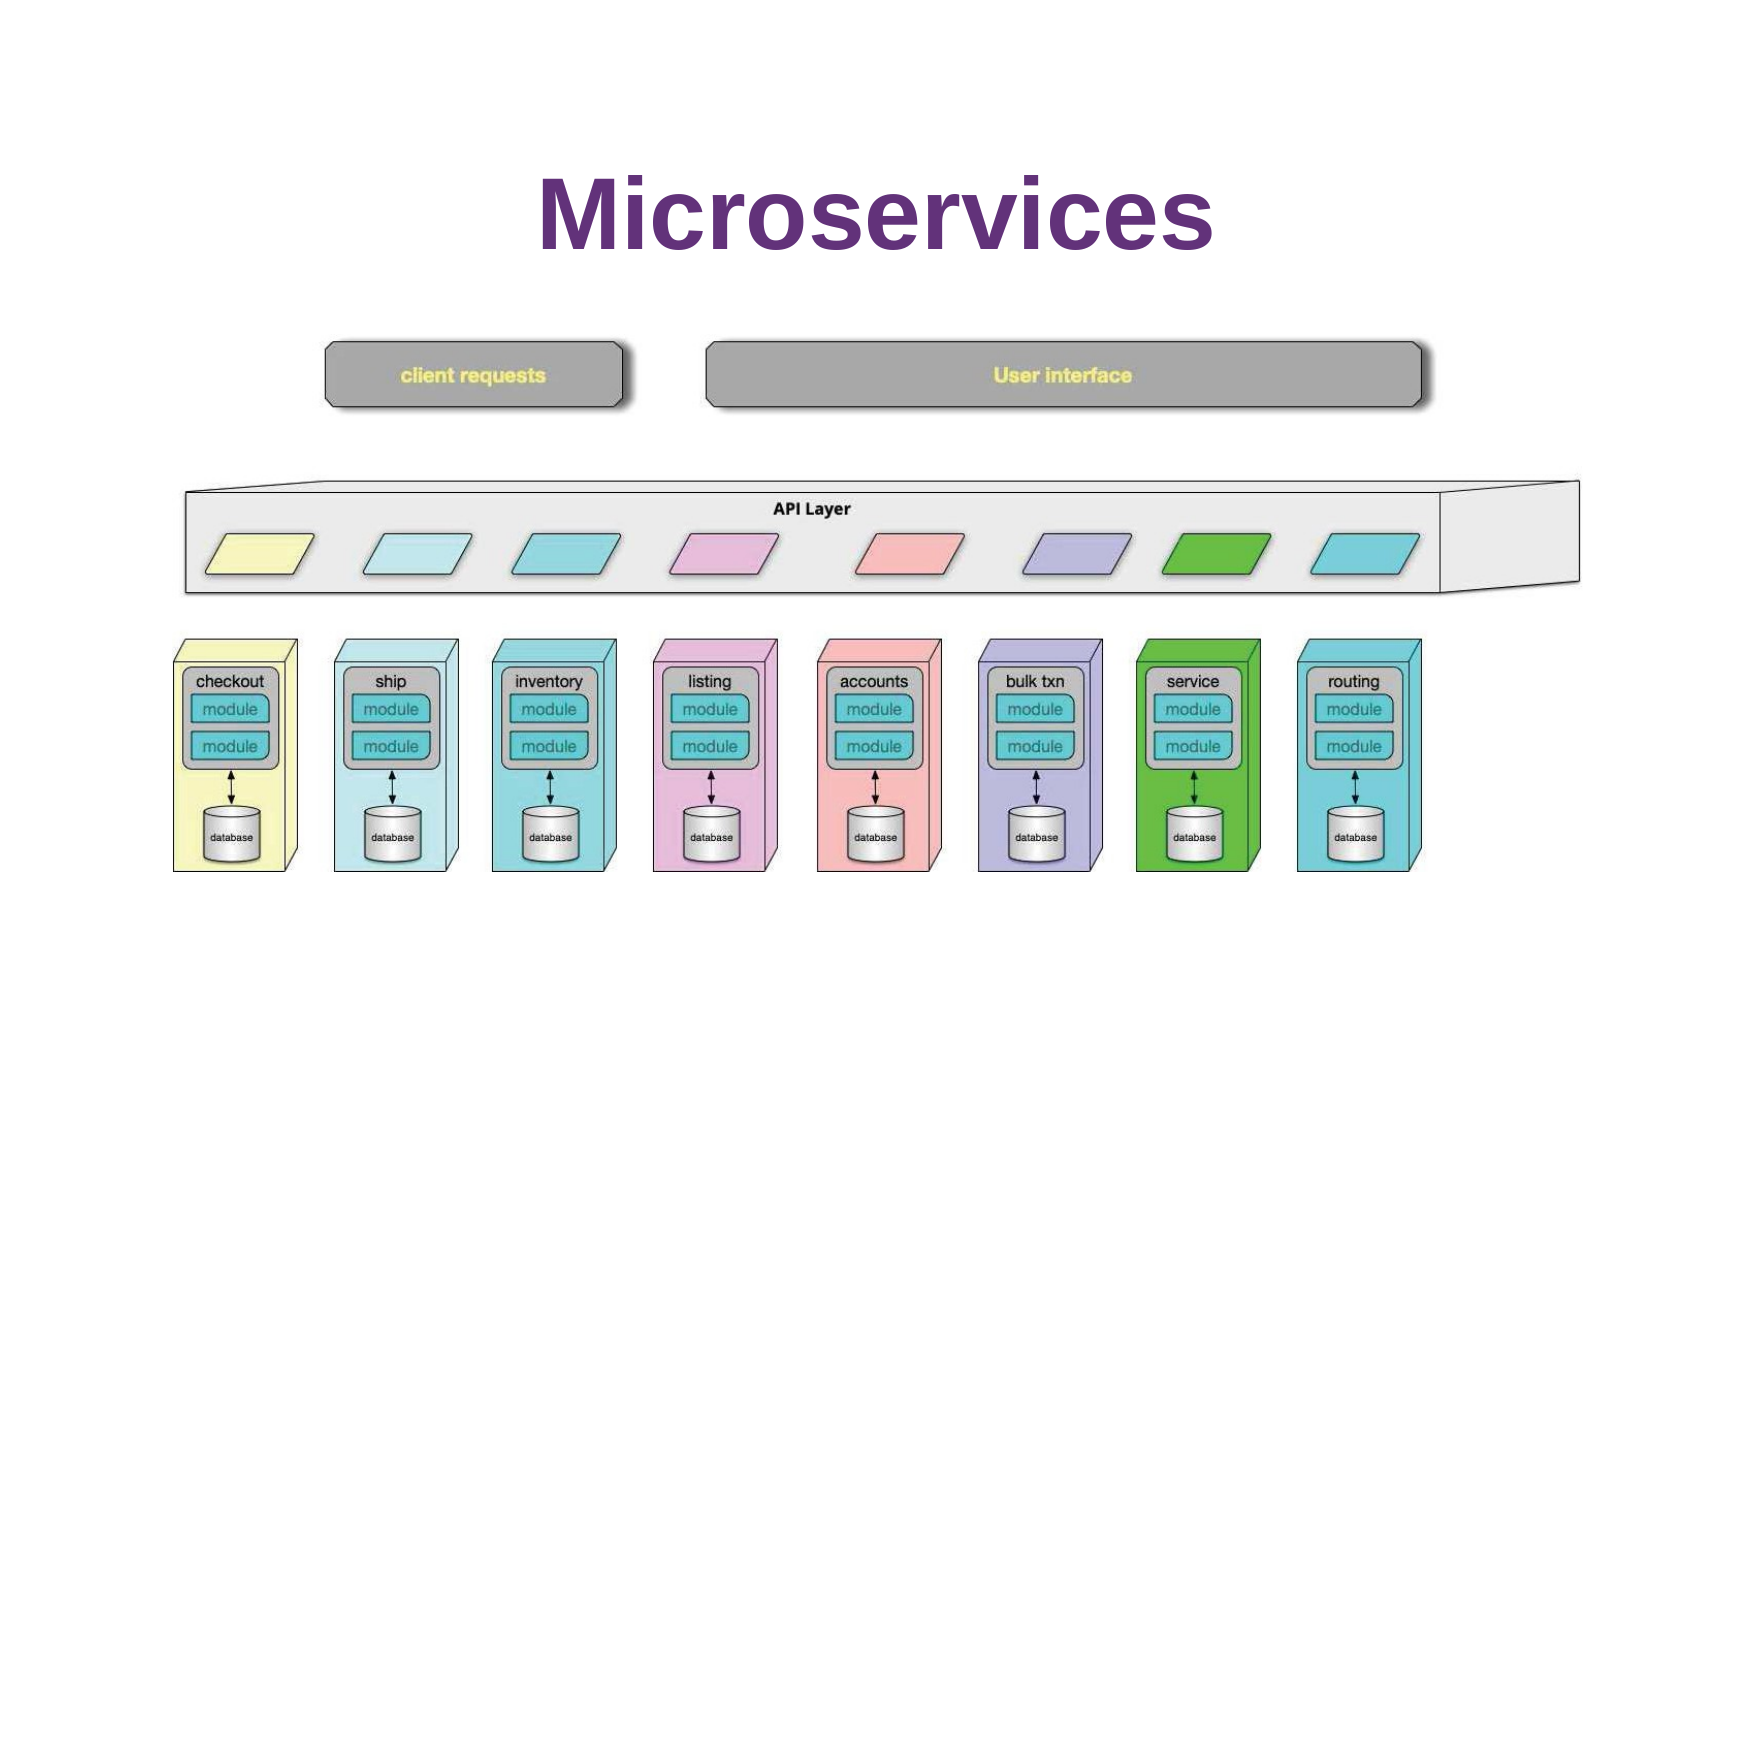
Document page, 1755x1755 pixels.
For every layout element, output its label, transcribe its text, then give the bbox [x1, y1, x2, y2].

title Microservices [181, 147, 1574, 334]
text_box [172, 334, 1583, 872]
